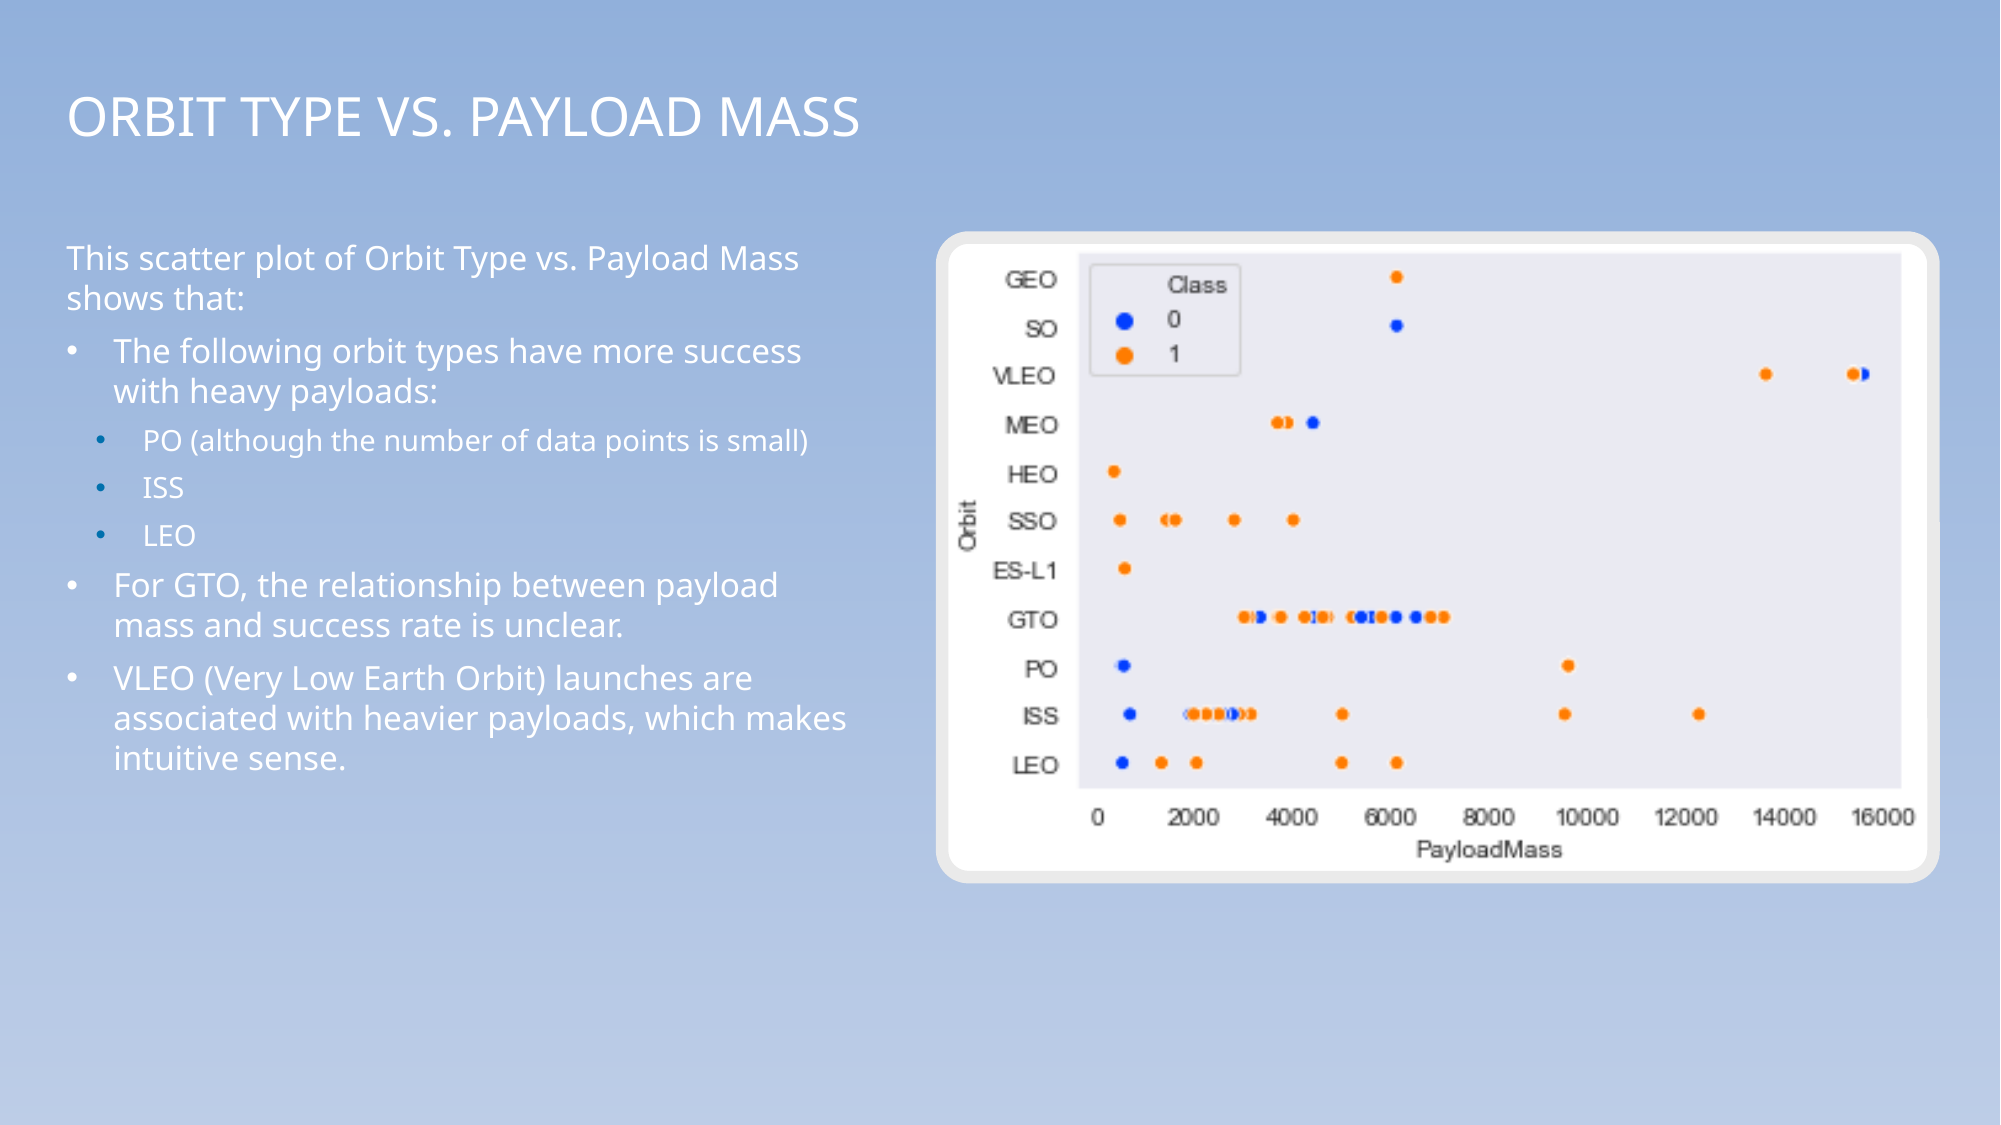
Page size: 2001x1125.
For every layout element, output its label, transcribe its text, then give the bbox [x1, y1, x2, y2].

picture [942, 237, 1934, 878]
title ORBIT TYPE VS. PAYLOAD MASS [66, 30, 1863, 149]
list This scatter plot of Orbit Type vs. Payload Mass shows that: The following orbit types have more success with heavy payloads: PO (although the number of data points is small) ISS LEO For GTO, the relationship between payload mass and success rate is unclear. VLEO (Very Low Earth Orbit) launches are associated with heavier payloads, which makes intuitive sense. [66, 237, 859, 1050]
